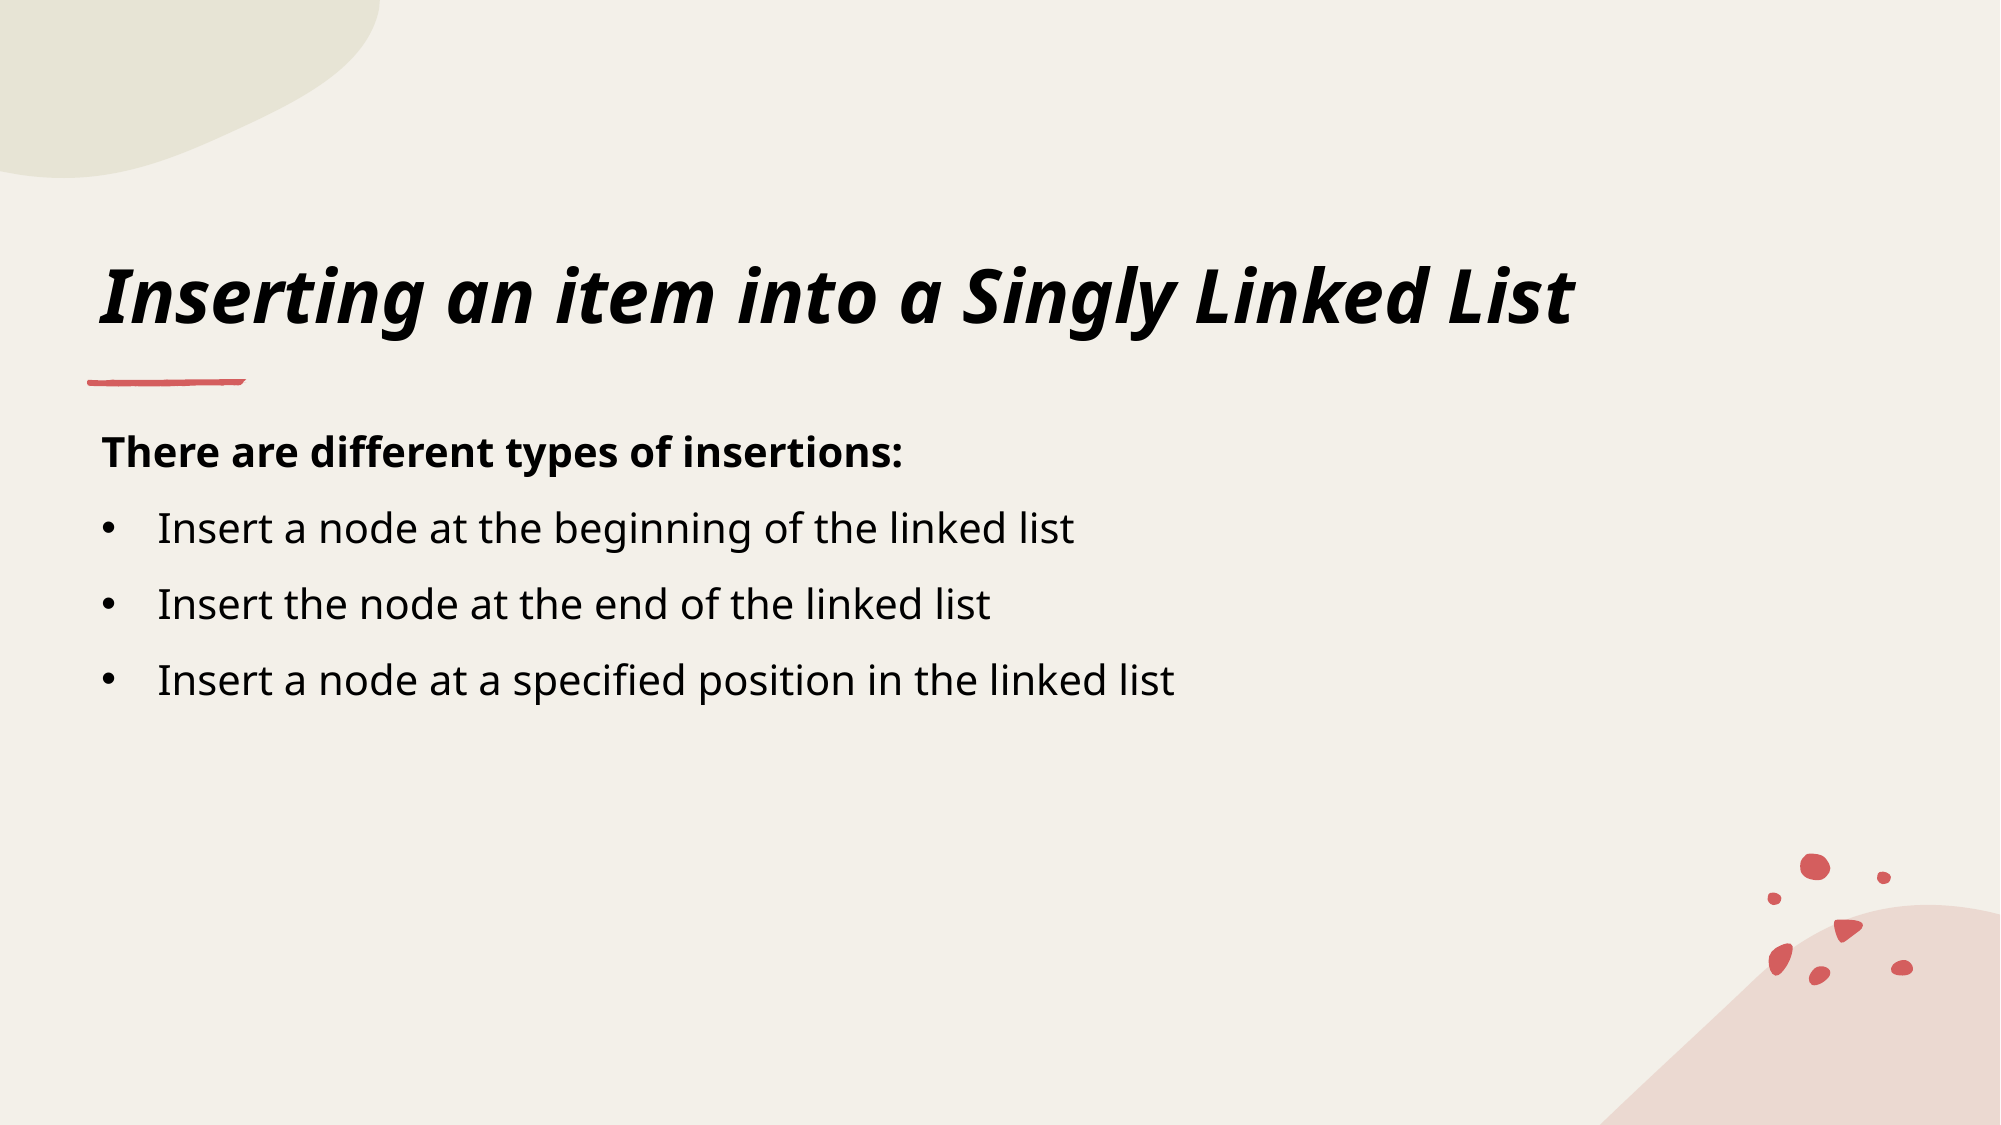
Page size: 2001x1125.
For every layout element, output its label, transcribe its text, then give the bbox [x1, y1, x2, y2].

title Inserting an item into a Singly Linked List [86, 129, 1740, 347]
list There are different types of insertions: Insert a node at the beginning of the linked list Insert the node at the end of the linked list Insert a node at a specified position in the linked list [86, 413, 1740, 996]
